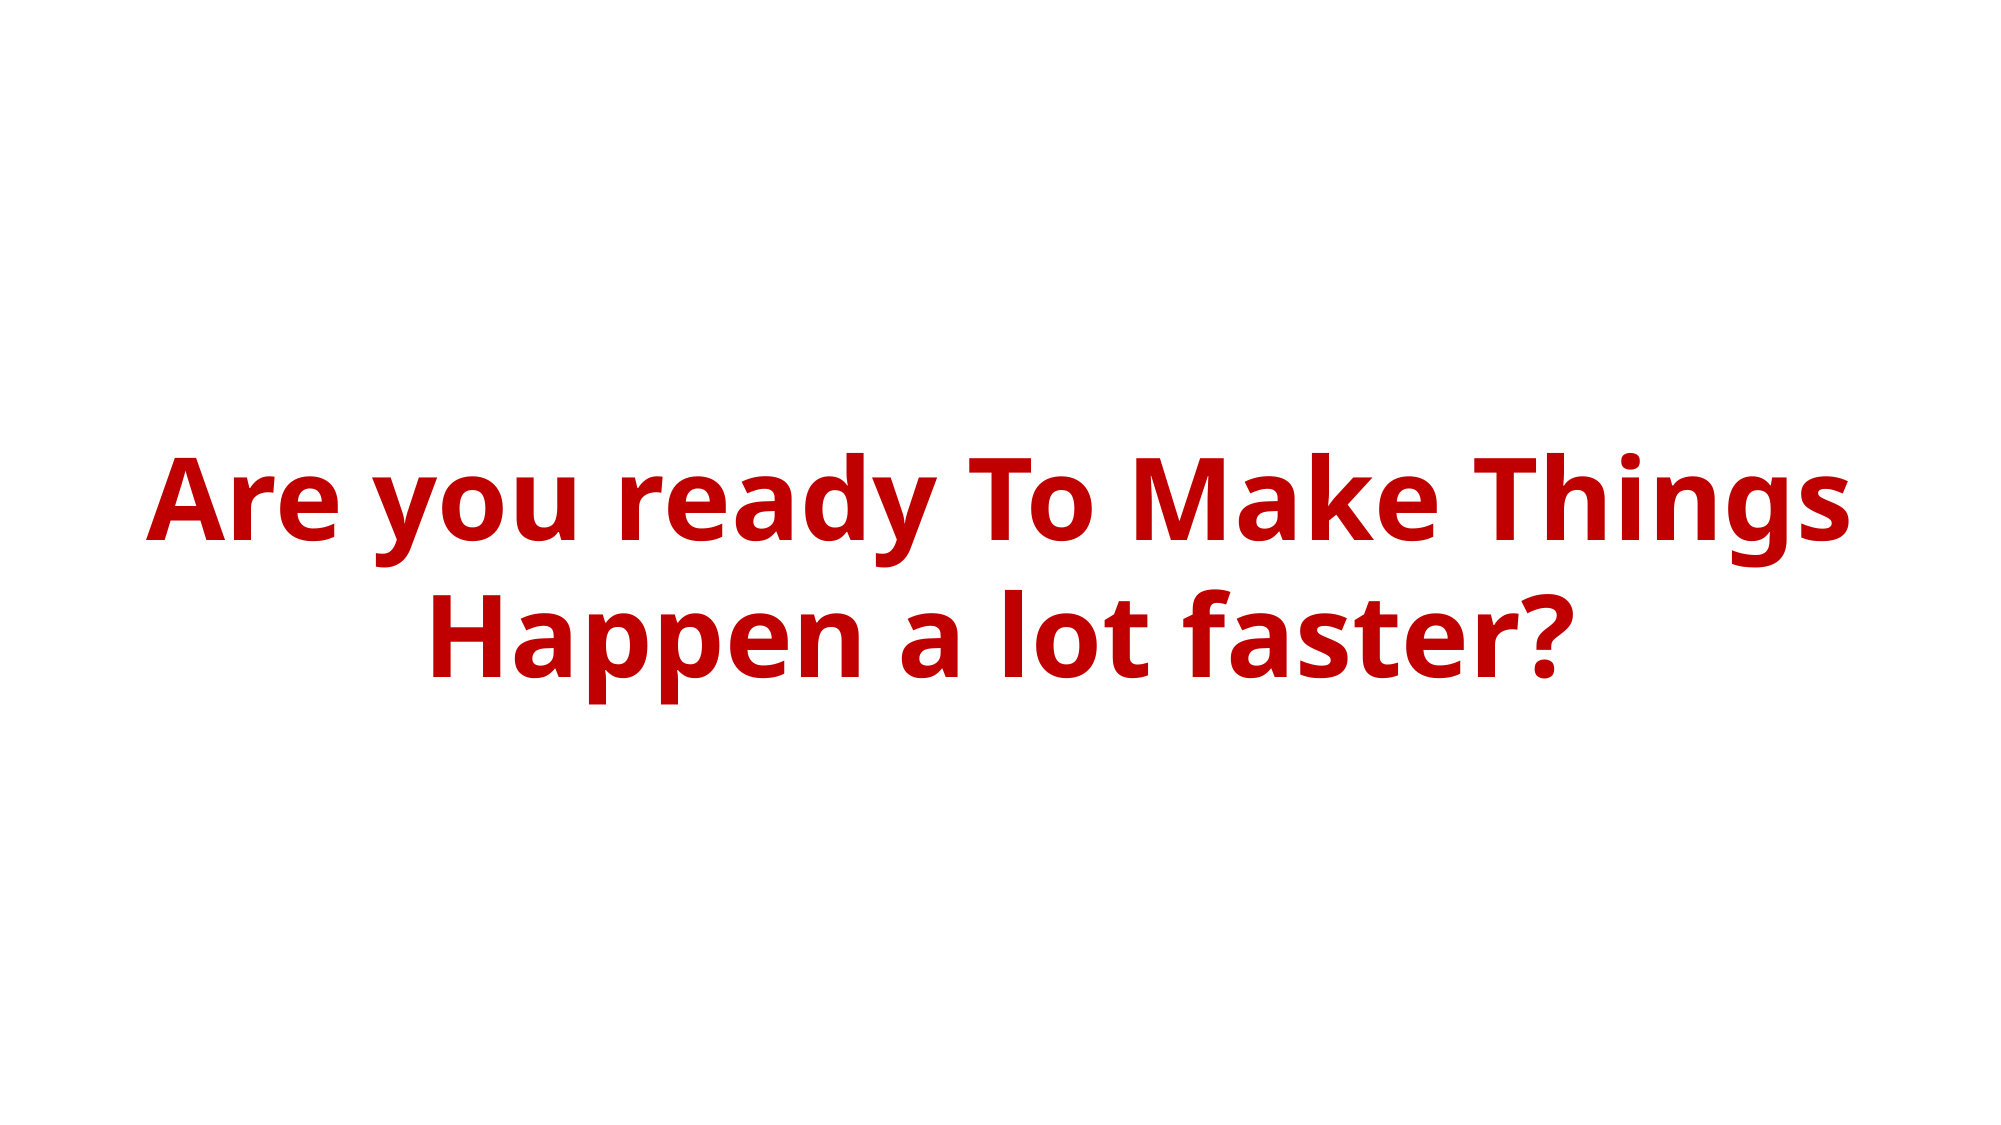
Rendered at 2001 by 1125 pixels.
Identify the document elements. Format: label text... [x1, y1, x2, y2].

text_box Are you ready To Make Things Happen a lot faster? [81, 418, 1919, 709]
